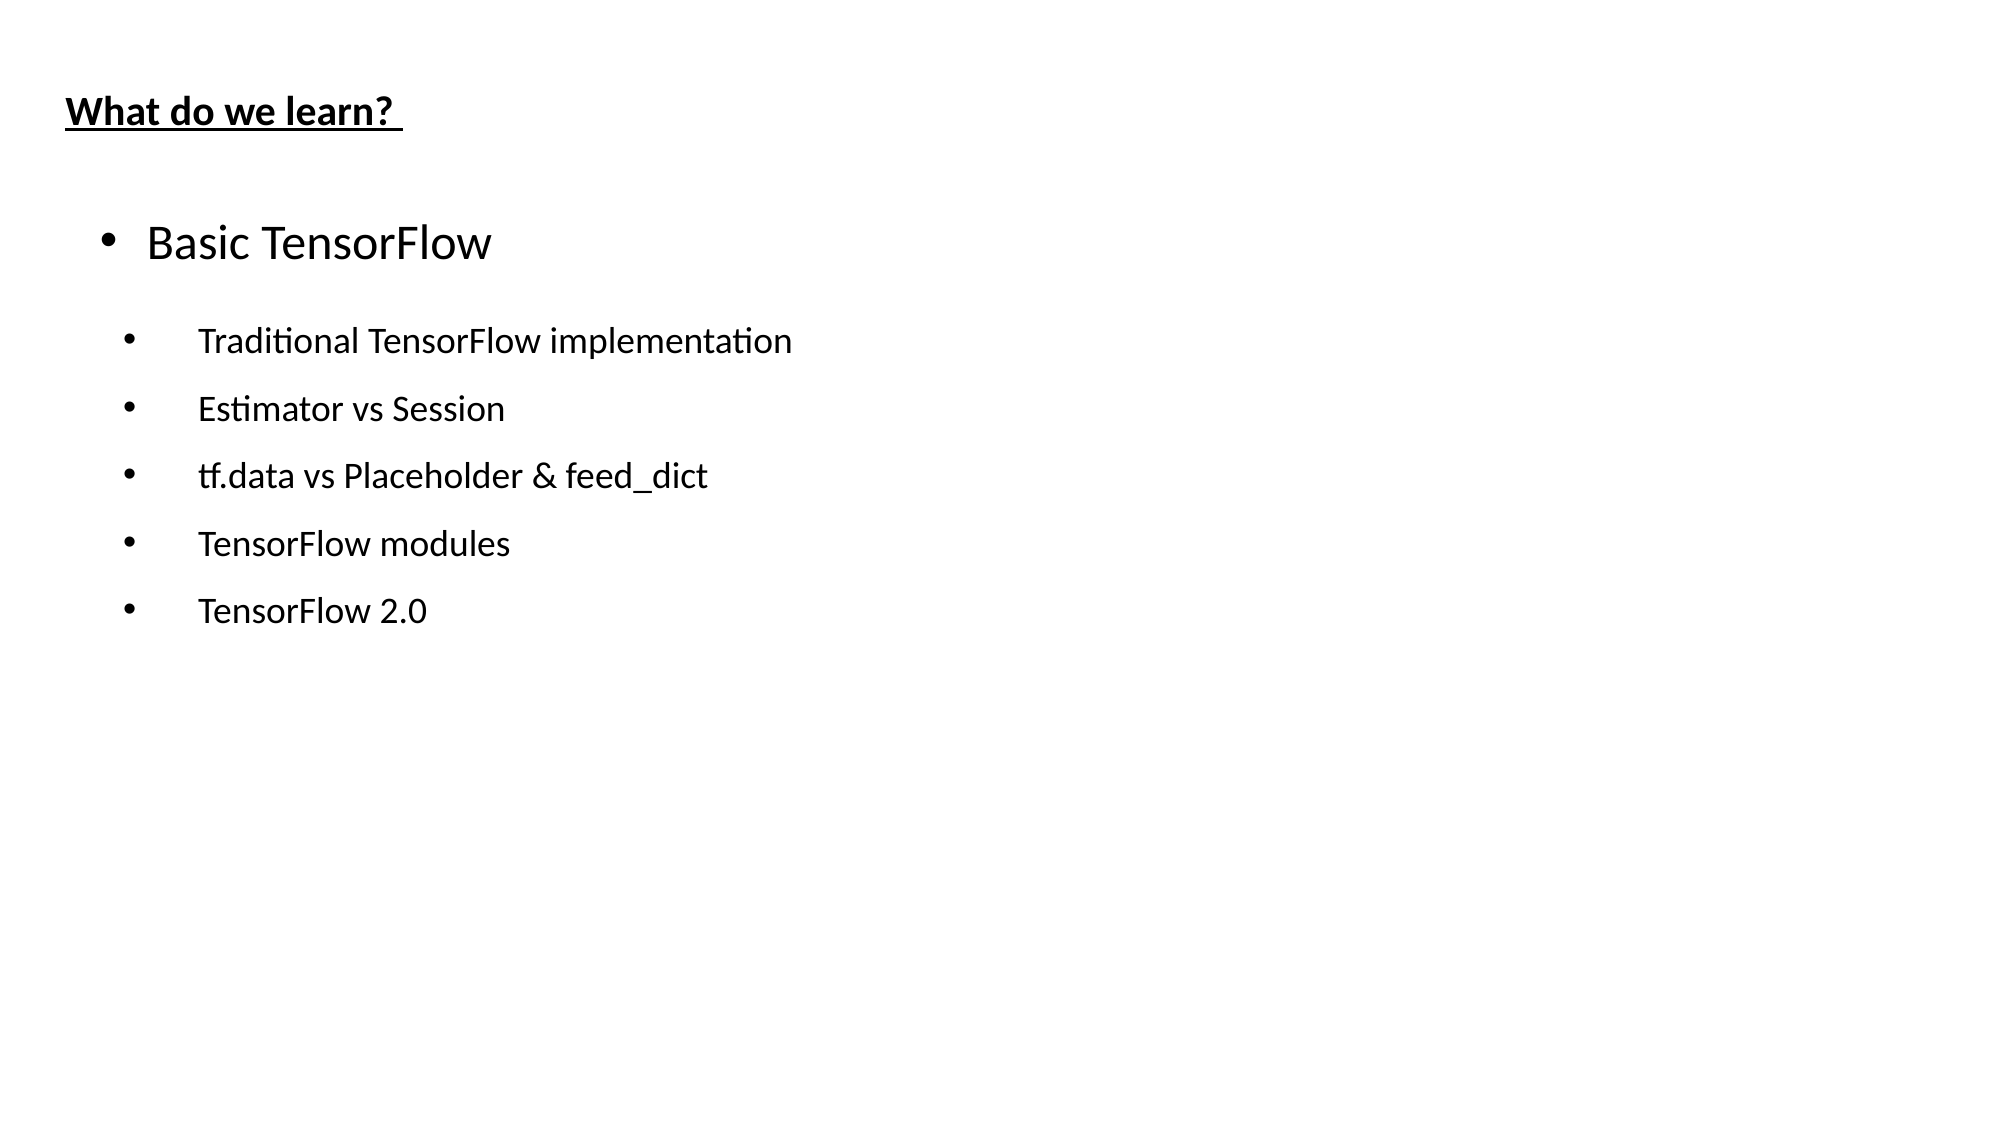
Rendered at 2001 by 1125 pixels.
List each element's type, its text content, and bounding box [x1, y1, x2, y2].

text_box Traditional TensorFlow implementation Estimator vs Session tf.data vs Placeholder & feed_dict TensorFlow modules TensorFlow 2.0 [108, 286, 1054, 707]
text_box What do we learn? [50, 76, 419, 142]
text_box Basic TensorFlow [85, 172, 1167, 277]
